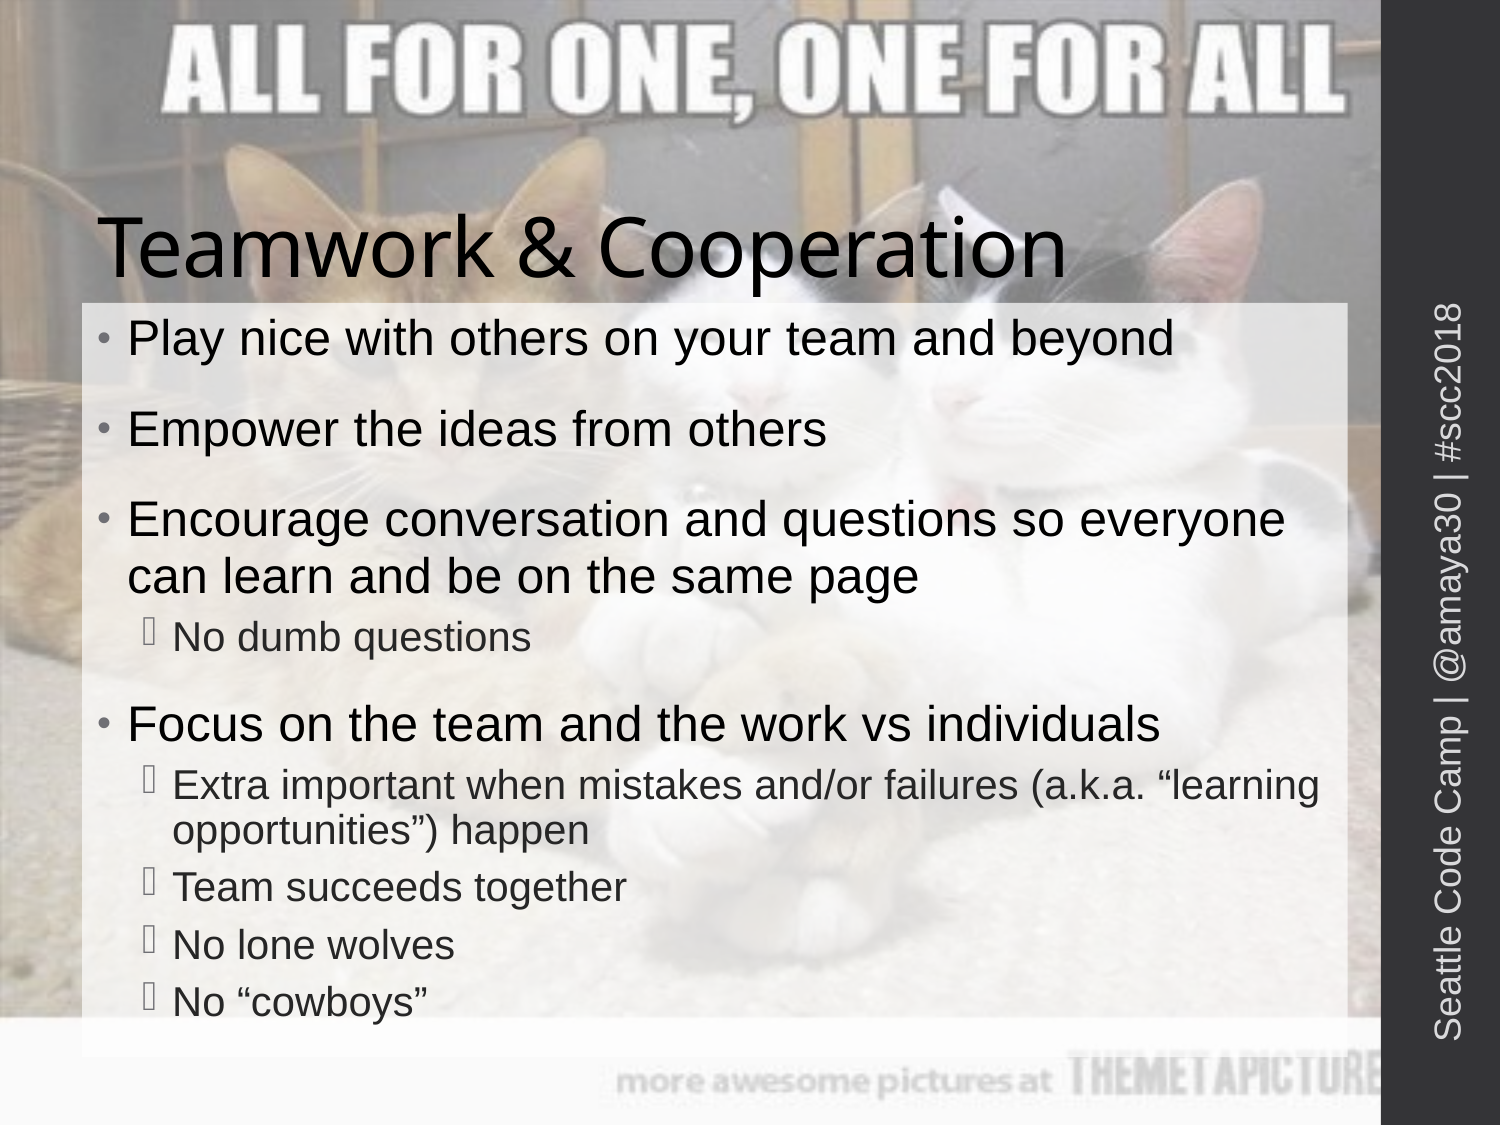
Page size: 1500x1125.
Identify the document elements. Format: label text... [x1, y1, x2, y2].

list Play nice with others on your team and beyond Empower the ideas from others Encourage conversation and questions so everyone can learn and be on the same page No dumb questions Focus on the team and the work vs individuals Extra important when mistakes and/or failures (a.k.a. “learning opportunities”) happen Team succeeds together No lone wolves No “cowboys” [82, 302, 1348, 1058]
title Teamwork & Cooperation [82, 185, 1348, 302]
footer Seattle Code Camp | @amaya30 | #scc2018 [1423, 185, 1469, 1058]
